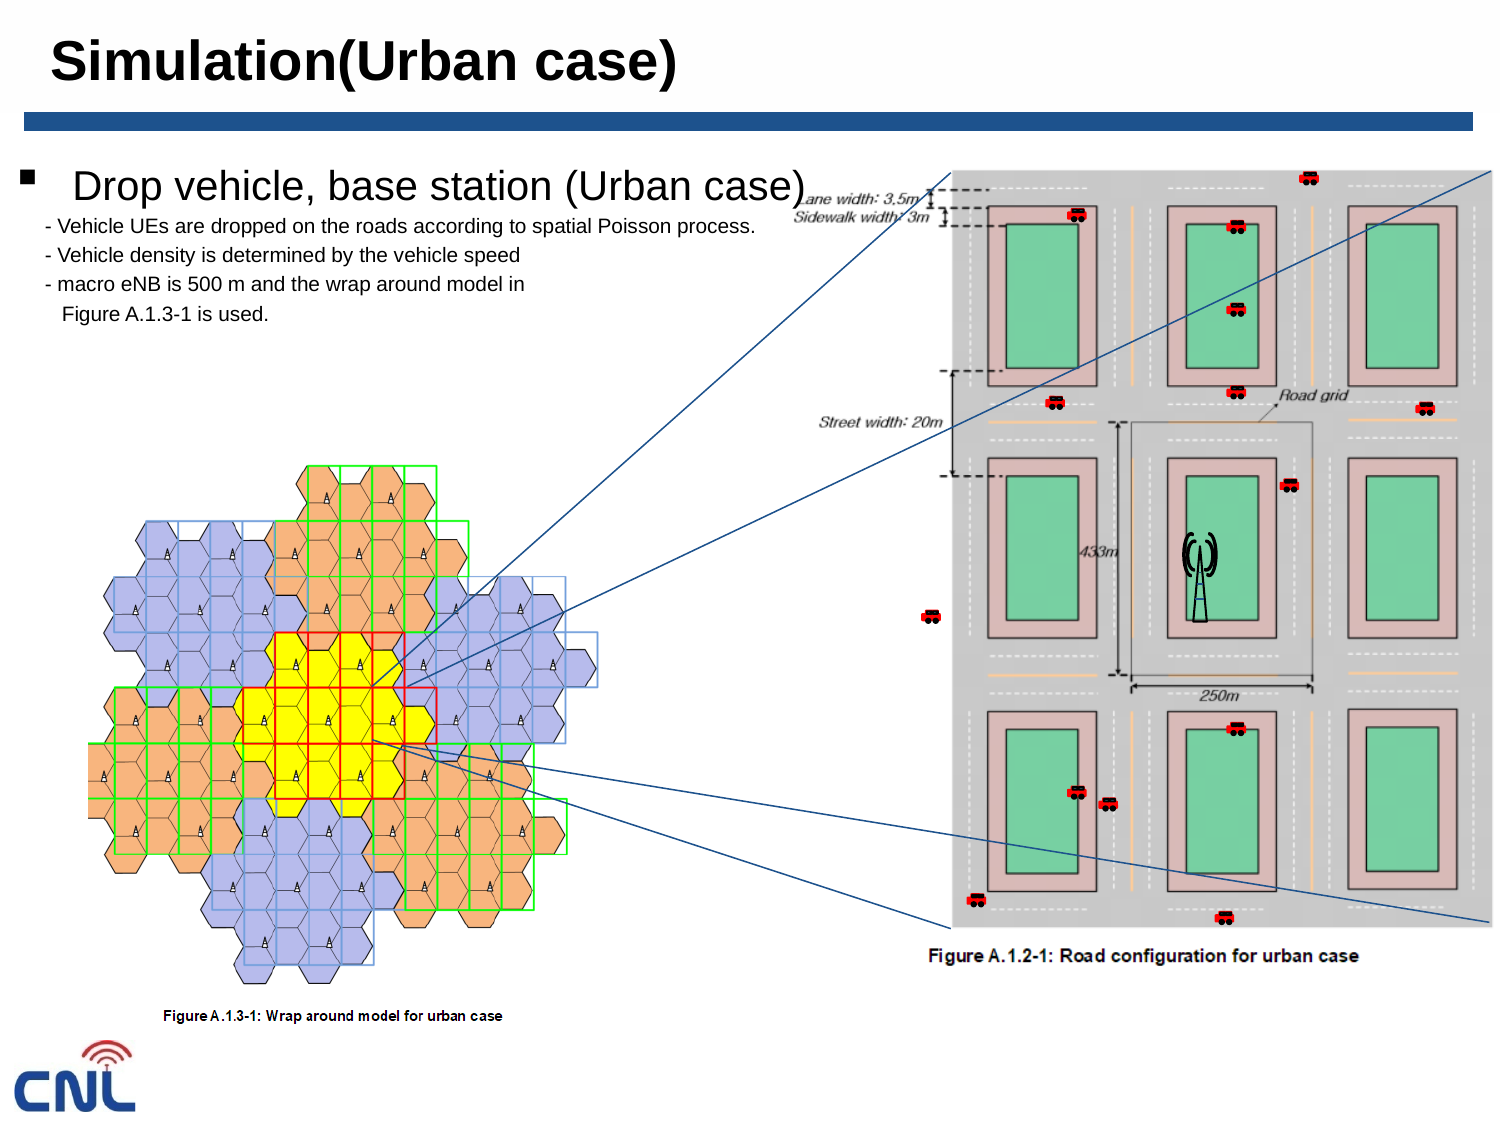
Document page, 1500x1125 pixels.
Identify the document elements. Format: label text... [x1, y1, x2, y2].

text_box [371, 172, 404, 687]
picture [0, 0, 1500, 112]
picture [777, 148, 1500, 977]
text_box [1226, 219, 1247, 234]
picture [88, 437, 605, 1030]
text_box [1298, 171, 1320, 185]
text_box Drop vehicle, base station (Urban case) - Vehicle UEs are dropped on the roads according to spatial Poisson process. - Vehicle density is determined by the vehicle speed - macro eNB is 500 m and the wrap around model in Figure A.1.3-1 is used. [0, 151, 773, 333]
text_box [966, 893, 987, 907]
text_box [1279, 478, 1300, 492]
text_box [1045, 395, 1066, 410]
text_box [407, 170, 1492, 687]
picture [14, 1040, 136, 1112]
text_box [371, 739, 951, 929]
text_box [1066, 207, 1087, 222]
title Simulation(Urban case) [35, 1, 1461, 114]
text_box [1226, 385, 1247, 399]
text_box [1226, 302, 1247, 317]
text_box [1182, 532, 1217, 622]
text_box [920, 609, 942, 624]
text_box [401, 745, 1490, 923]
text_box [1214, 910, 1235, 925]
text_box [1098, 797, 1119, 811]
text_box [1415, 401, 1436, 416]
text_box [1226, 721, 1247, 736]
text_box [1066, 785, 1087, 799]
